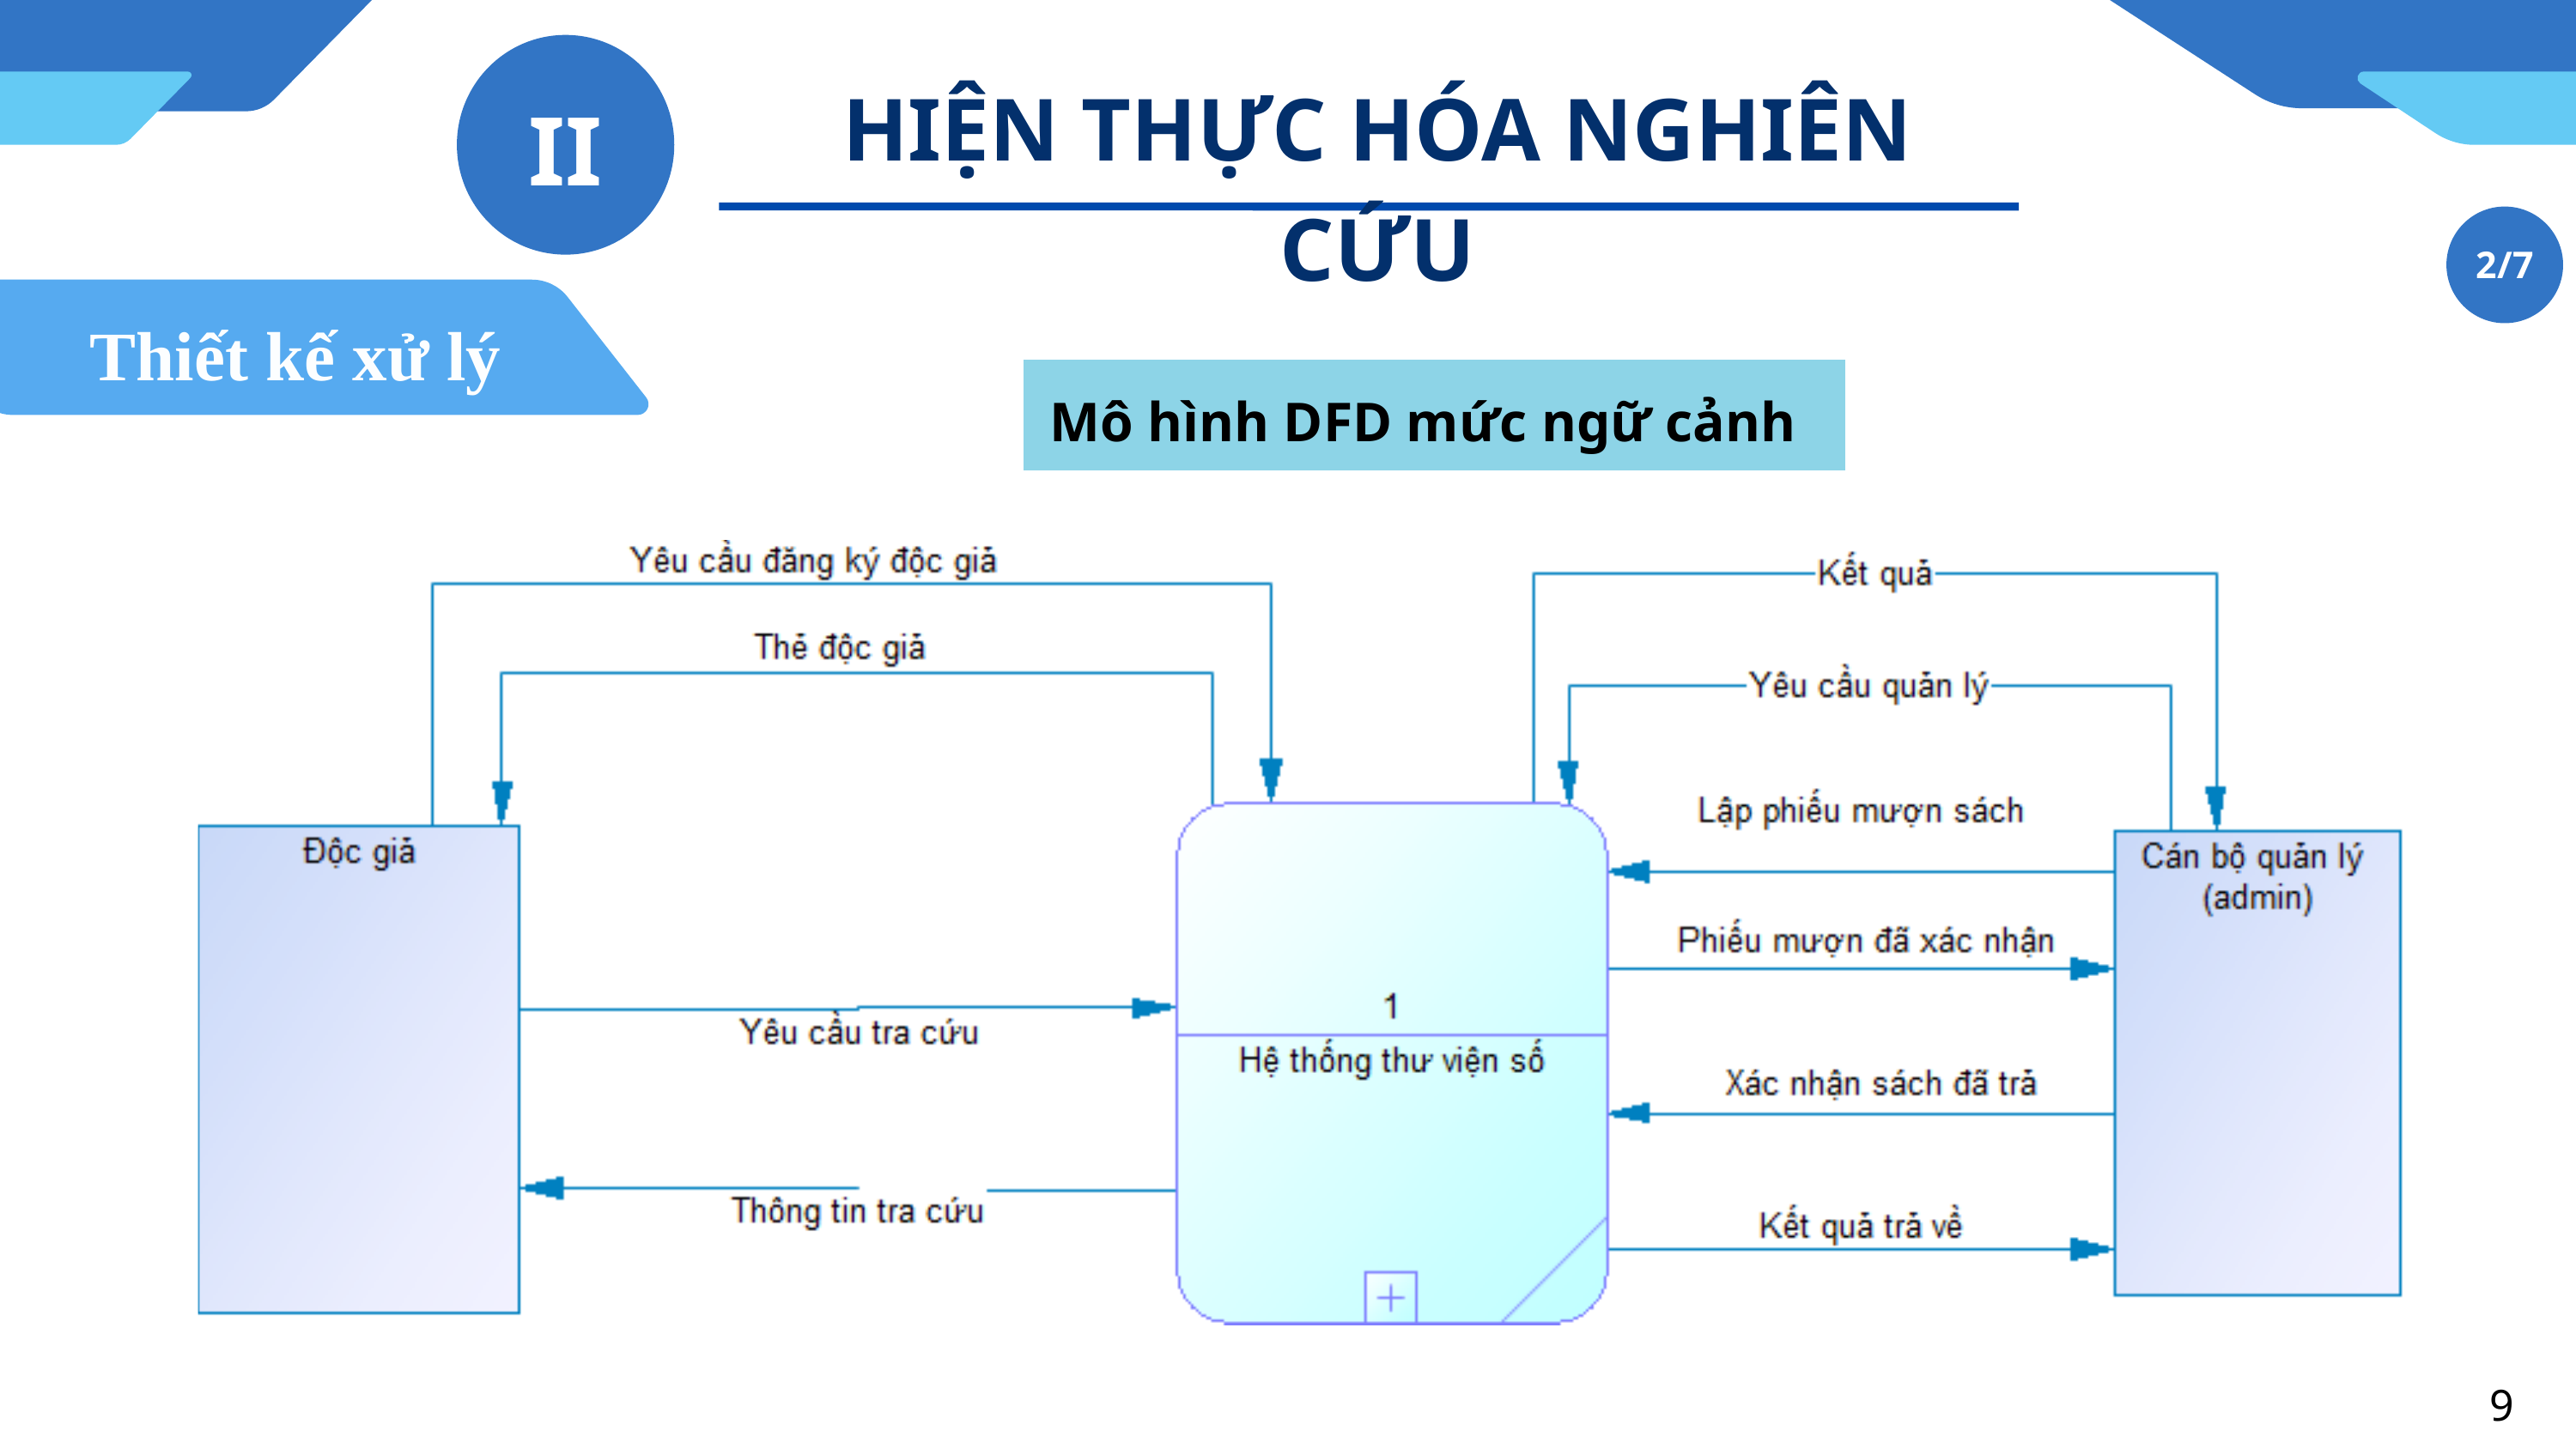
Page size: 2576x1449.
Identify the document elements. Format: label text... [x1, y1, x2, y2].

text_box [197, 540, 2405, 1325]
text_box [0, 0, 422, 112]
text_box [0, 279, 660, 415]
text_box HIỆN THỰC HÓA NGHIÊN CỨU [734, 58, 2020, 299]
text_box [2342, 71, 2576, 145]
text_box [422, 0, 708, 289]
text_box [2445, 206, 2564, 324]
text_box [2029, 0, 2576, 109]
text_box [903, 359, 1943, 471]
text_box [0, 71, 197, 145]
text_box 9 [2489, 1369, 2515, 1430]
